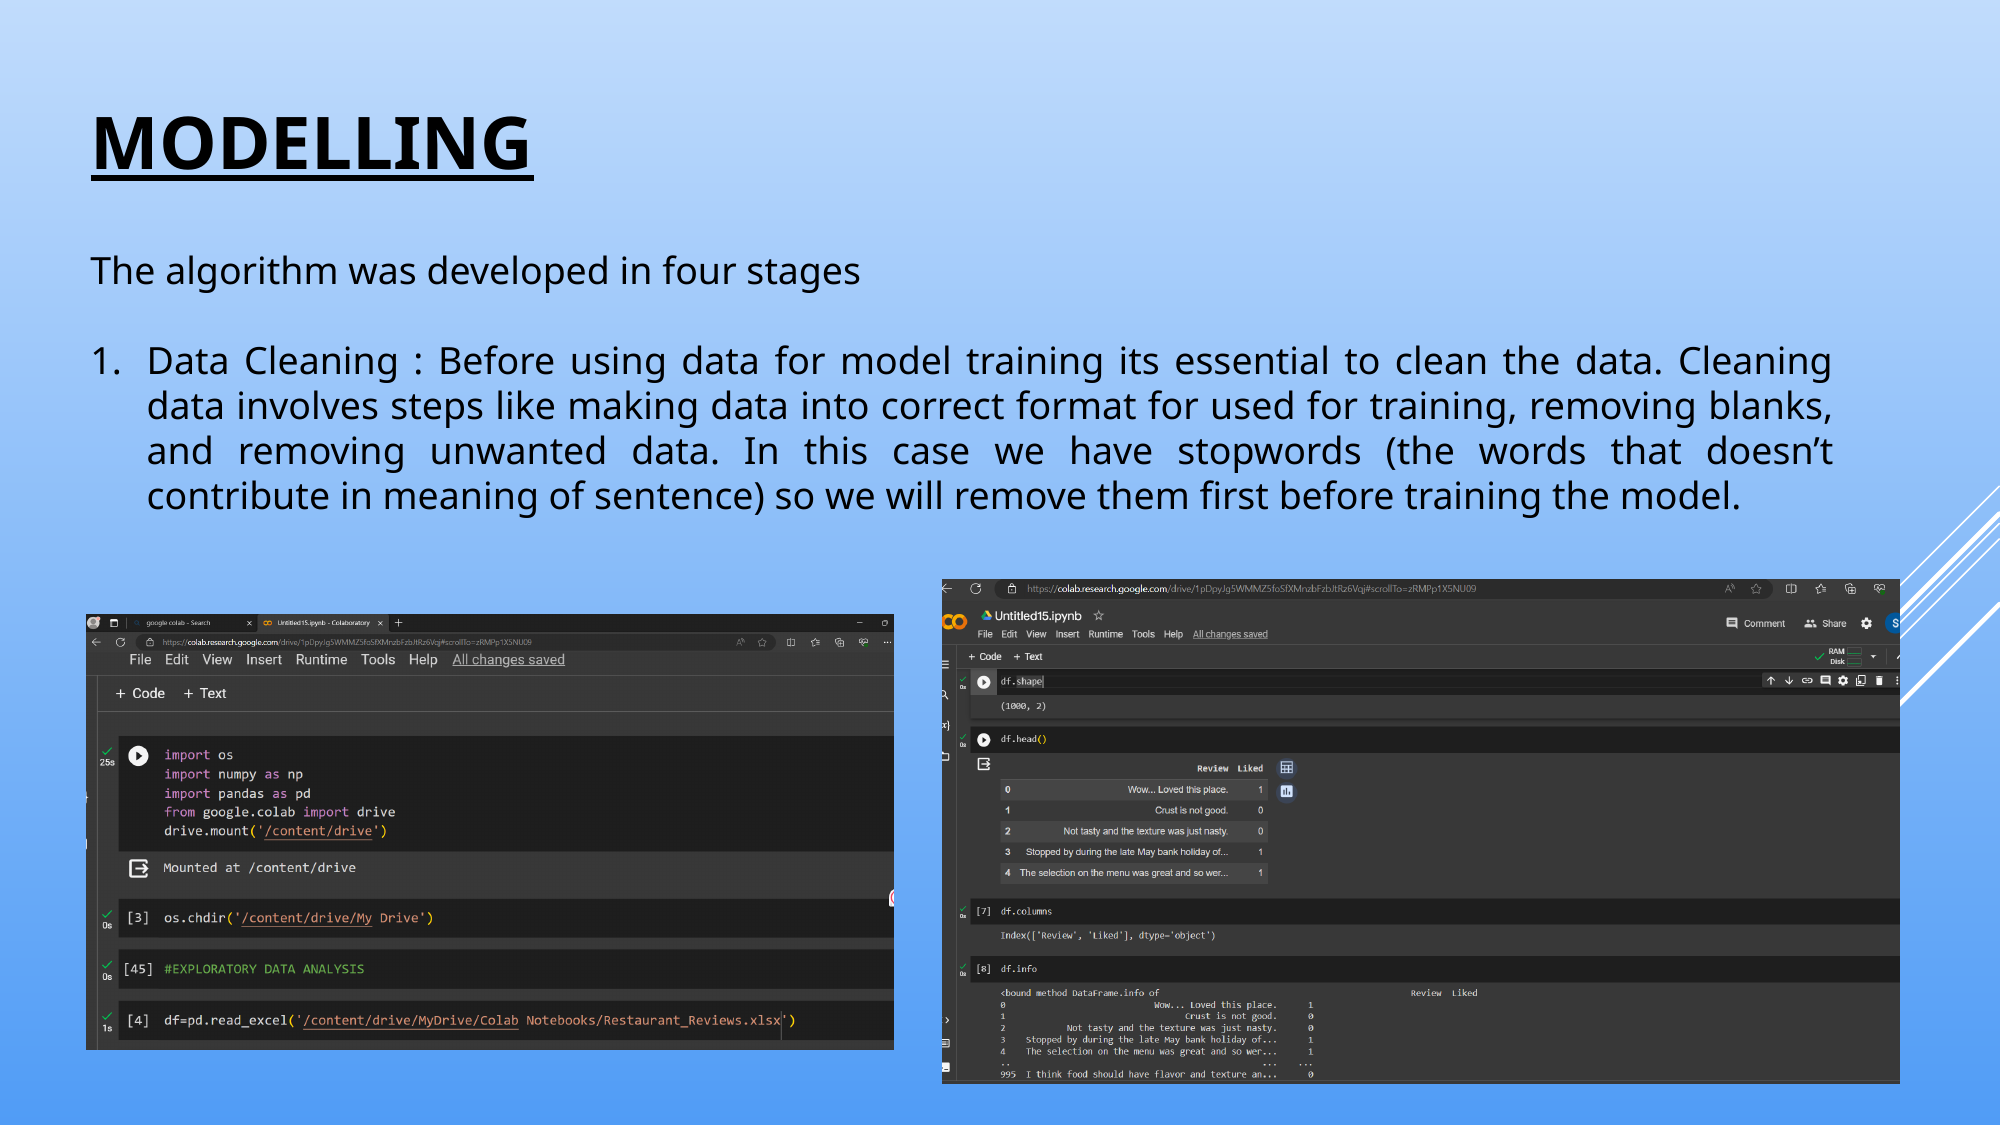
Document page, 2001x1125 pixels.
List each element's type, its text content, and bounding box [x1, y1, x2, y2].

picture [86, 614, 895, 1050]
title Modelling [75, 89, 1532, 193]
text_box The algorithm was developed in four stages Data Cleaning : Before using data for model training its essential to clean the data. Cleaning data involves steps like making data into correct format for used for training, removing blanks, and removing unwanted data. In this case we have stopwords (the words that doesn’t contribute in meaning of sentence) so we will remove them first before training the model. [75, 239, 1850, 525]
picture [942, 579, 1901, 1085]
